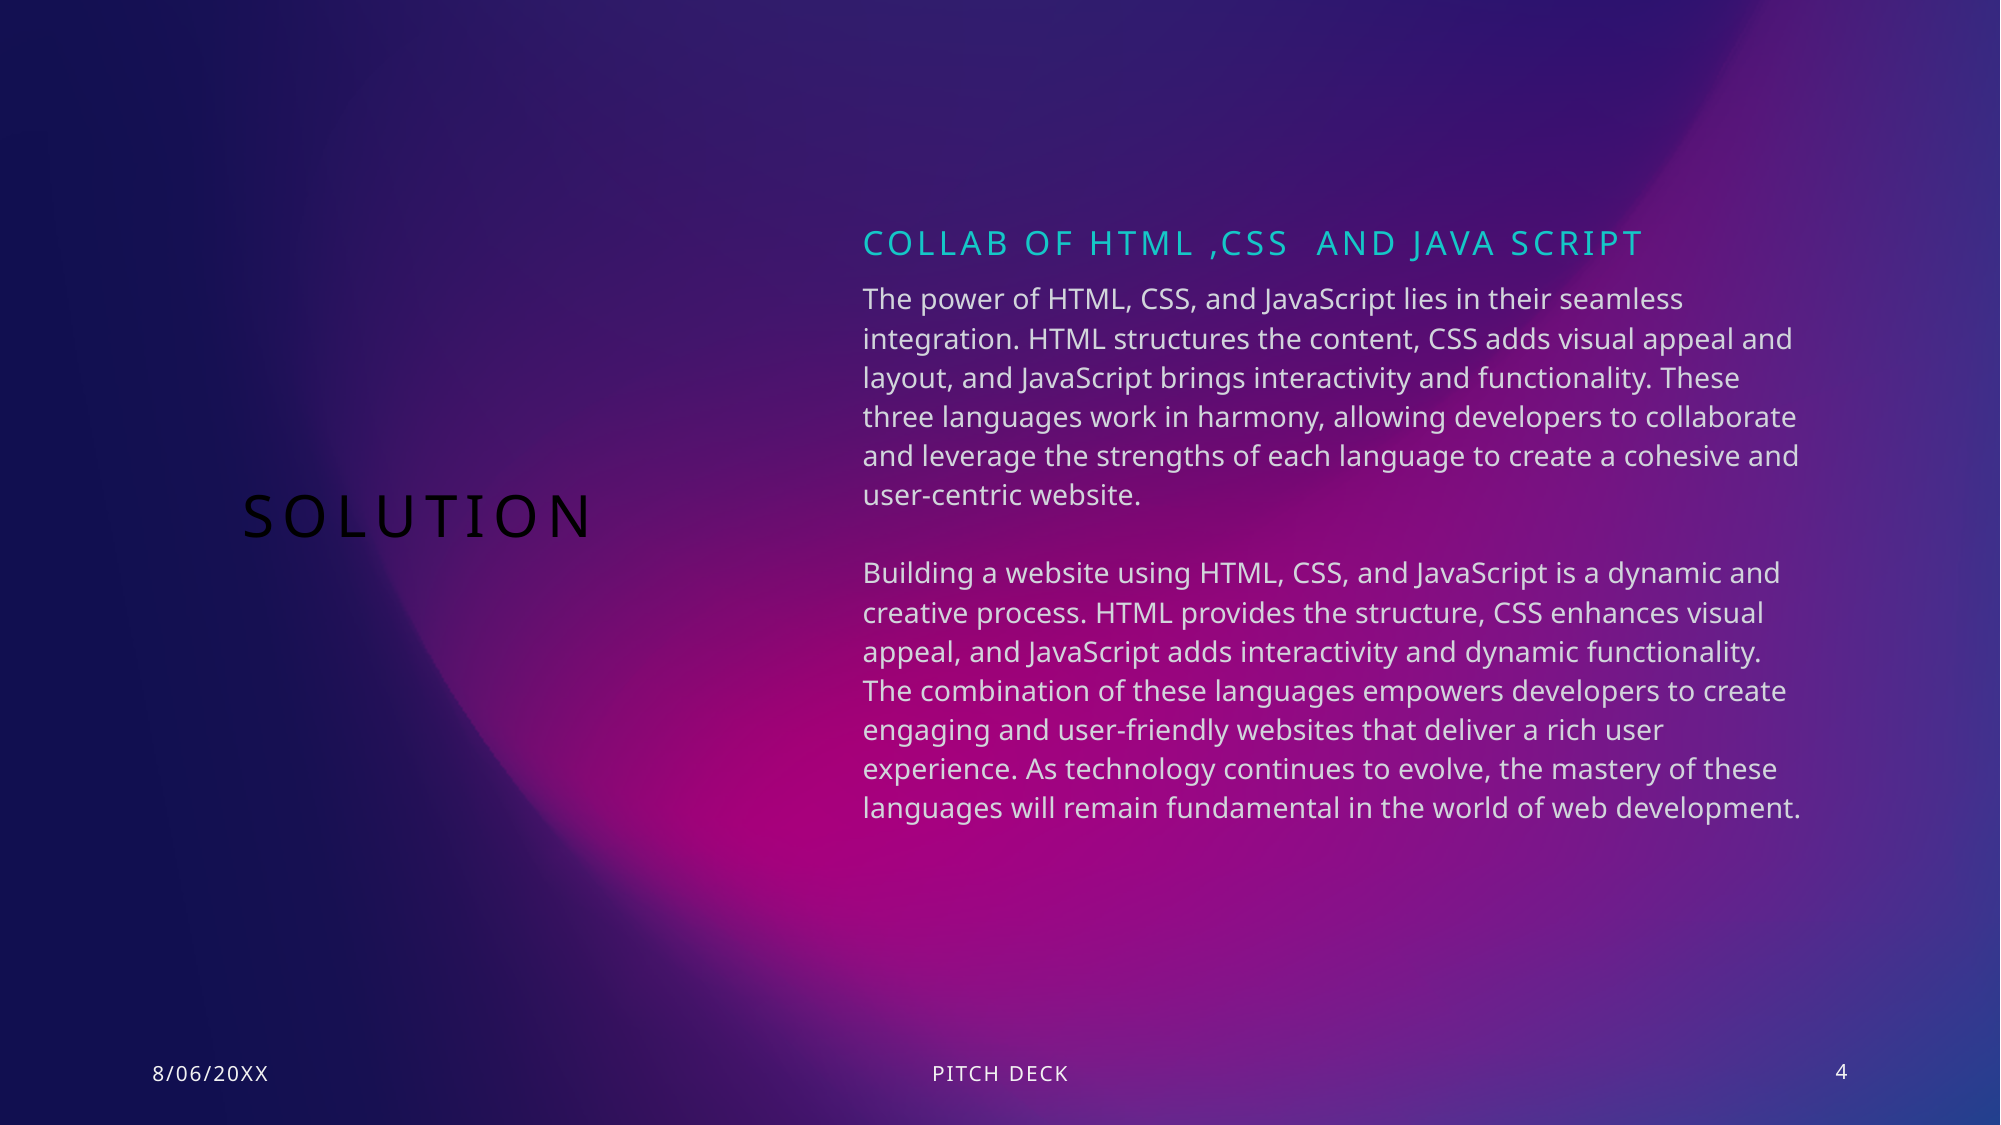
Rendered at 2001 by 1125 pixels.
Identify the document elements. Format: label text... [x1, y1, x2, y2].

footer PITCH DECK [662, 1042, 1338, 1103]
picture [0, 0, 2000, 1125]
list The power of HTML, CSS, and JavaScript lies in their seamless integration. HTML structures the content, CSS adds visual appeal and layout, and JavaScript brings interactivity and functionality. These three languages work in harmony, allowing developers to collaborate and leverage the strengths of each language to create a cohesive and user-centric website. Building a website using HTML, CSS, and JavaScript is a dynamic and creative process. HTML provides the structure, CSS enhances visual appeal, and JavaScript adds interactivity and dynamic functionality. The combination of these languages empowers developers to create engaging and user-friendly websites that deliver a rich user experience. As technology continues to evolve, the mastery of these languages will remain fundamental in the world of web development. [847, 268, 1820, 866]
list Collab of html ,css and java script [847, 219, 1777, 356]
slide_number 4 [1412, 1042, 1863, 1103]
title Solution [227, 454, 713, 640]
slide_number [137, 1042, 588, 1103]
